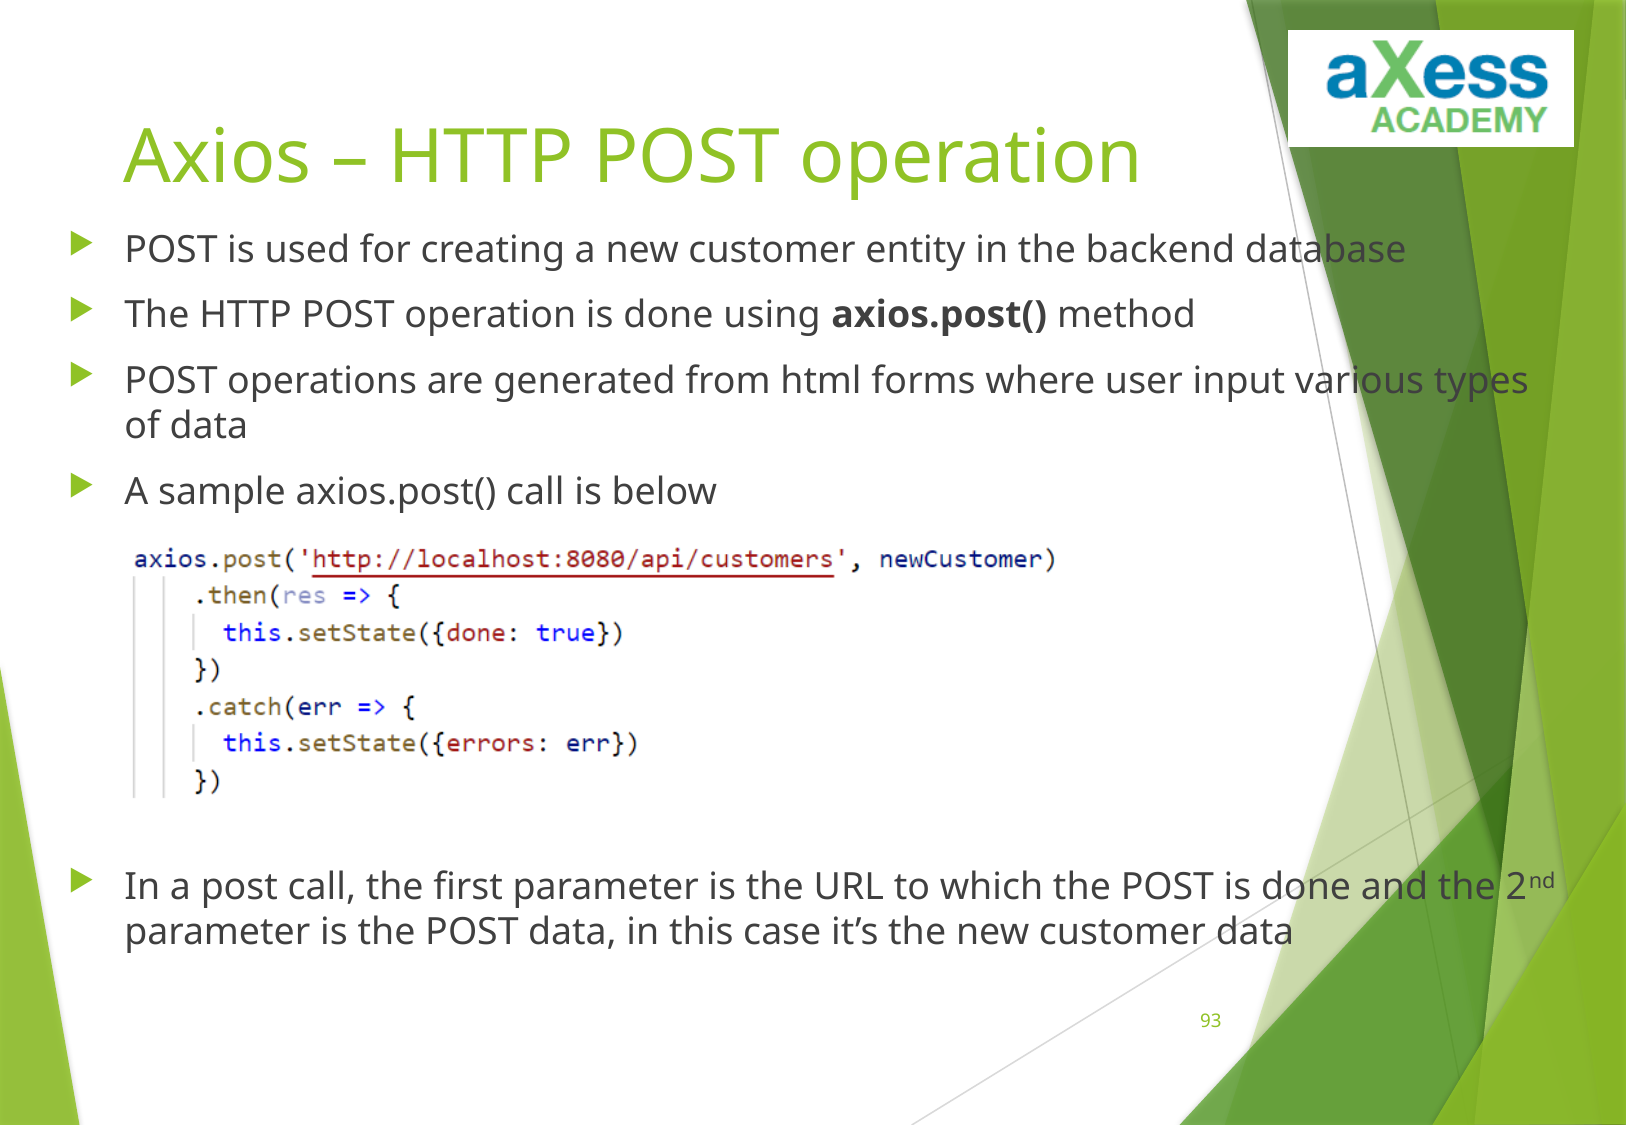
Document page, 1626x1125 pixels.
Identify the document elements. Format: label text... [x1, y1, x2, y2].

picture [115, 530, 1192, 815]
slide_number 92 [1145, 991, 1237, 1051]
list POST is used for creating a new customer entity in the backend database The HTTP POST operation is done using axios.post() method POST operations are generated from html forms where user input various types of data A sample axios.post() call is below In a post call, the first parameter is the URL to which the POST is done and the 2nd parameter is the POST data, in this case it’s the new customer data [53, 217, 1573, 1113]
picture [1288, 30, 1574, 147]
title Axios – HTTP POST operation [108, 99, 1237, 217]
